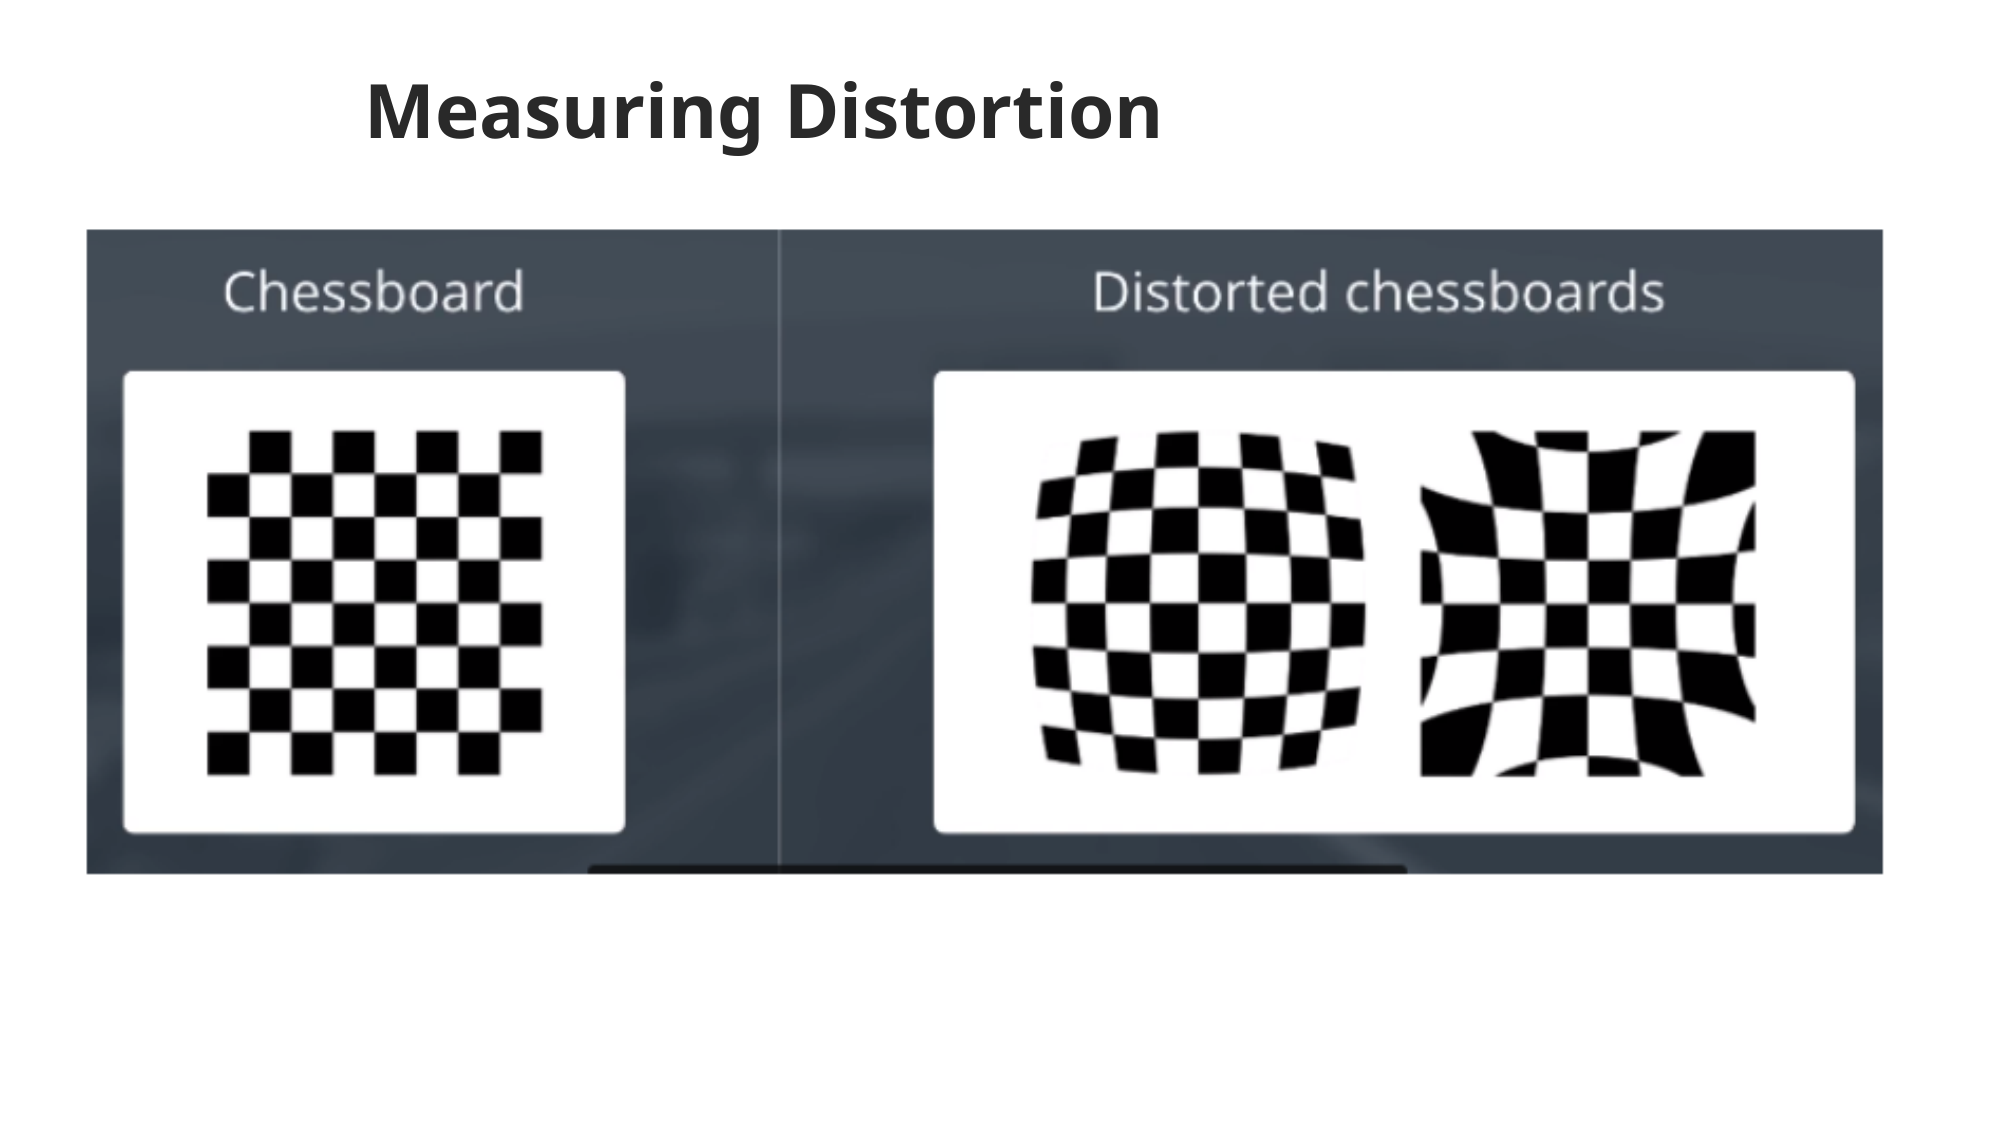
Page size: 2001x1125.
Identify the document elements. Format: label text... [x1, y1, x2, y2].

text_box Measuring Distortion [349, 56, 1438, 162]
picture [0, 179, 1943, 945]
